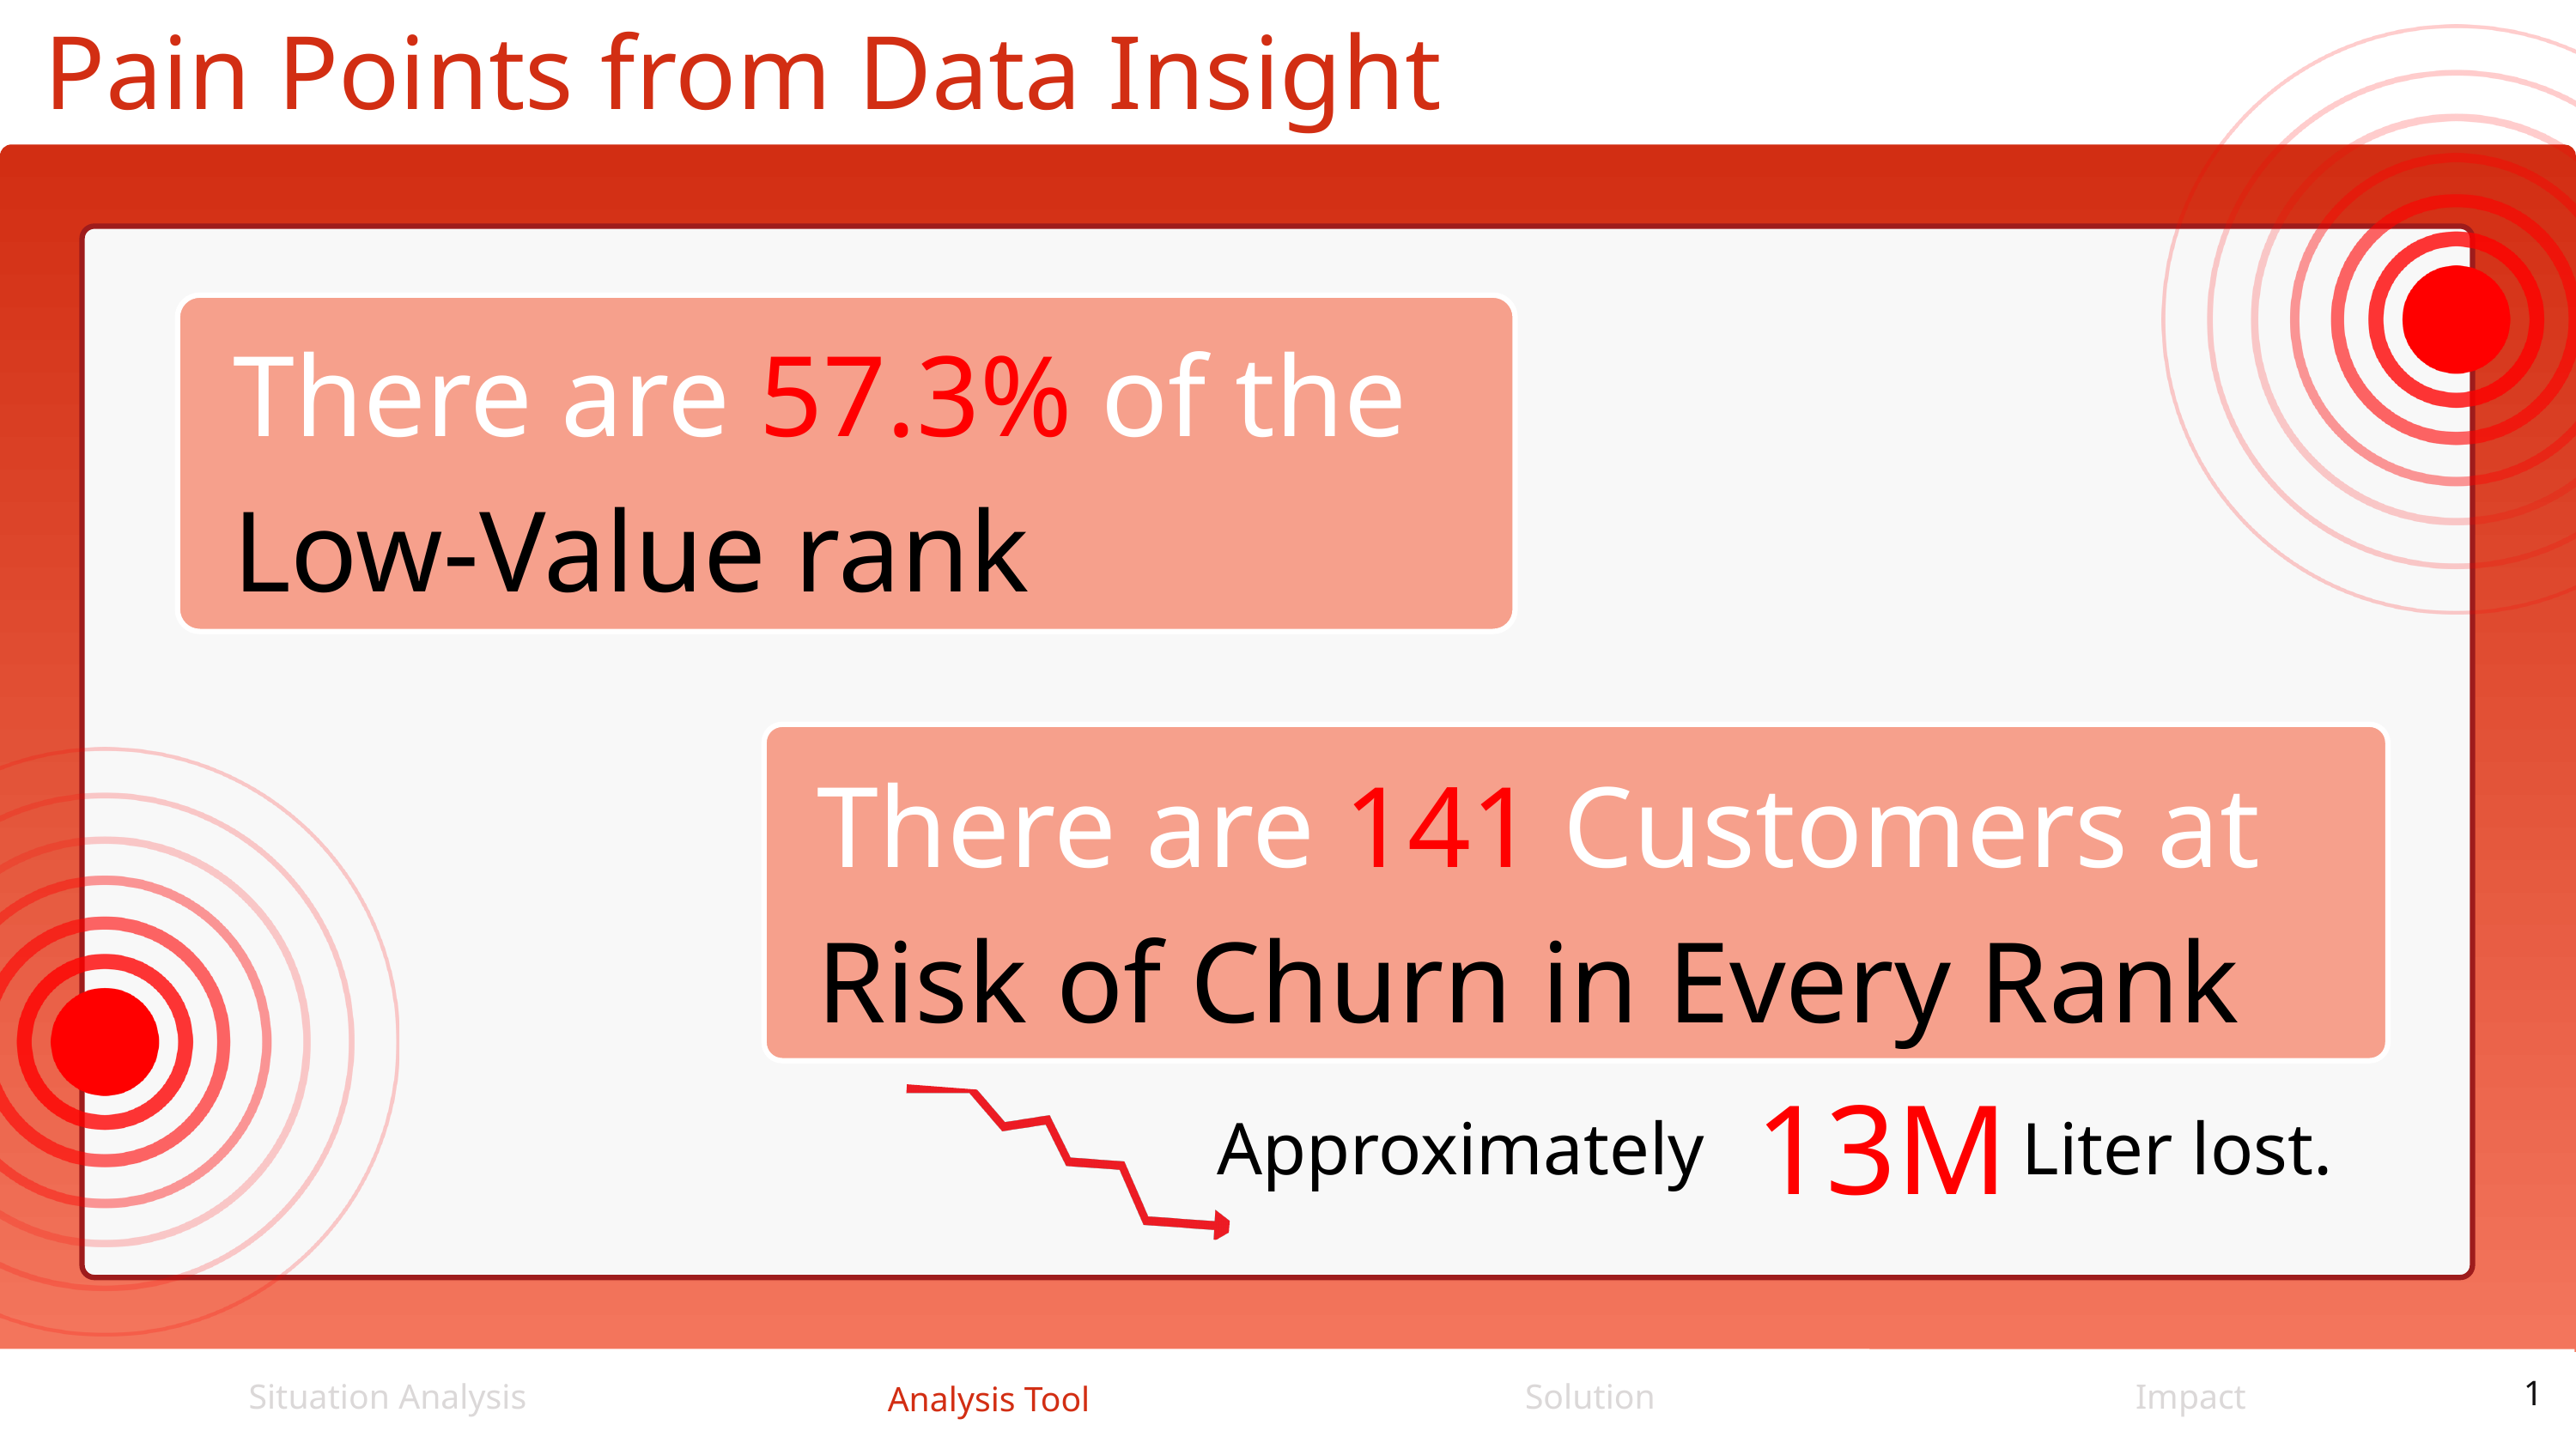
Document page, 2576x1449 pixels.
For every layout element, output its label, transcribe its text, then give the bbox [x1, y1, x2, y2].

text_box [177, 294, 1516, 632]
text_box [82, 226, 2473, 1278]
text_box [0, 1351, 2576, 1449]
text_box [0, 144, 2576, 1349]
text_box Pain Points from Data Insight [44, 0, 1795, 130]
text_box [763, 724, 2389, 1061]
text_box [2161, 24, 2576, 142]
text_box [1217, 1060, 2529, 1209]
